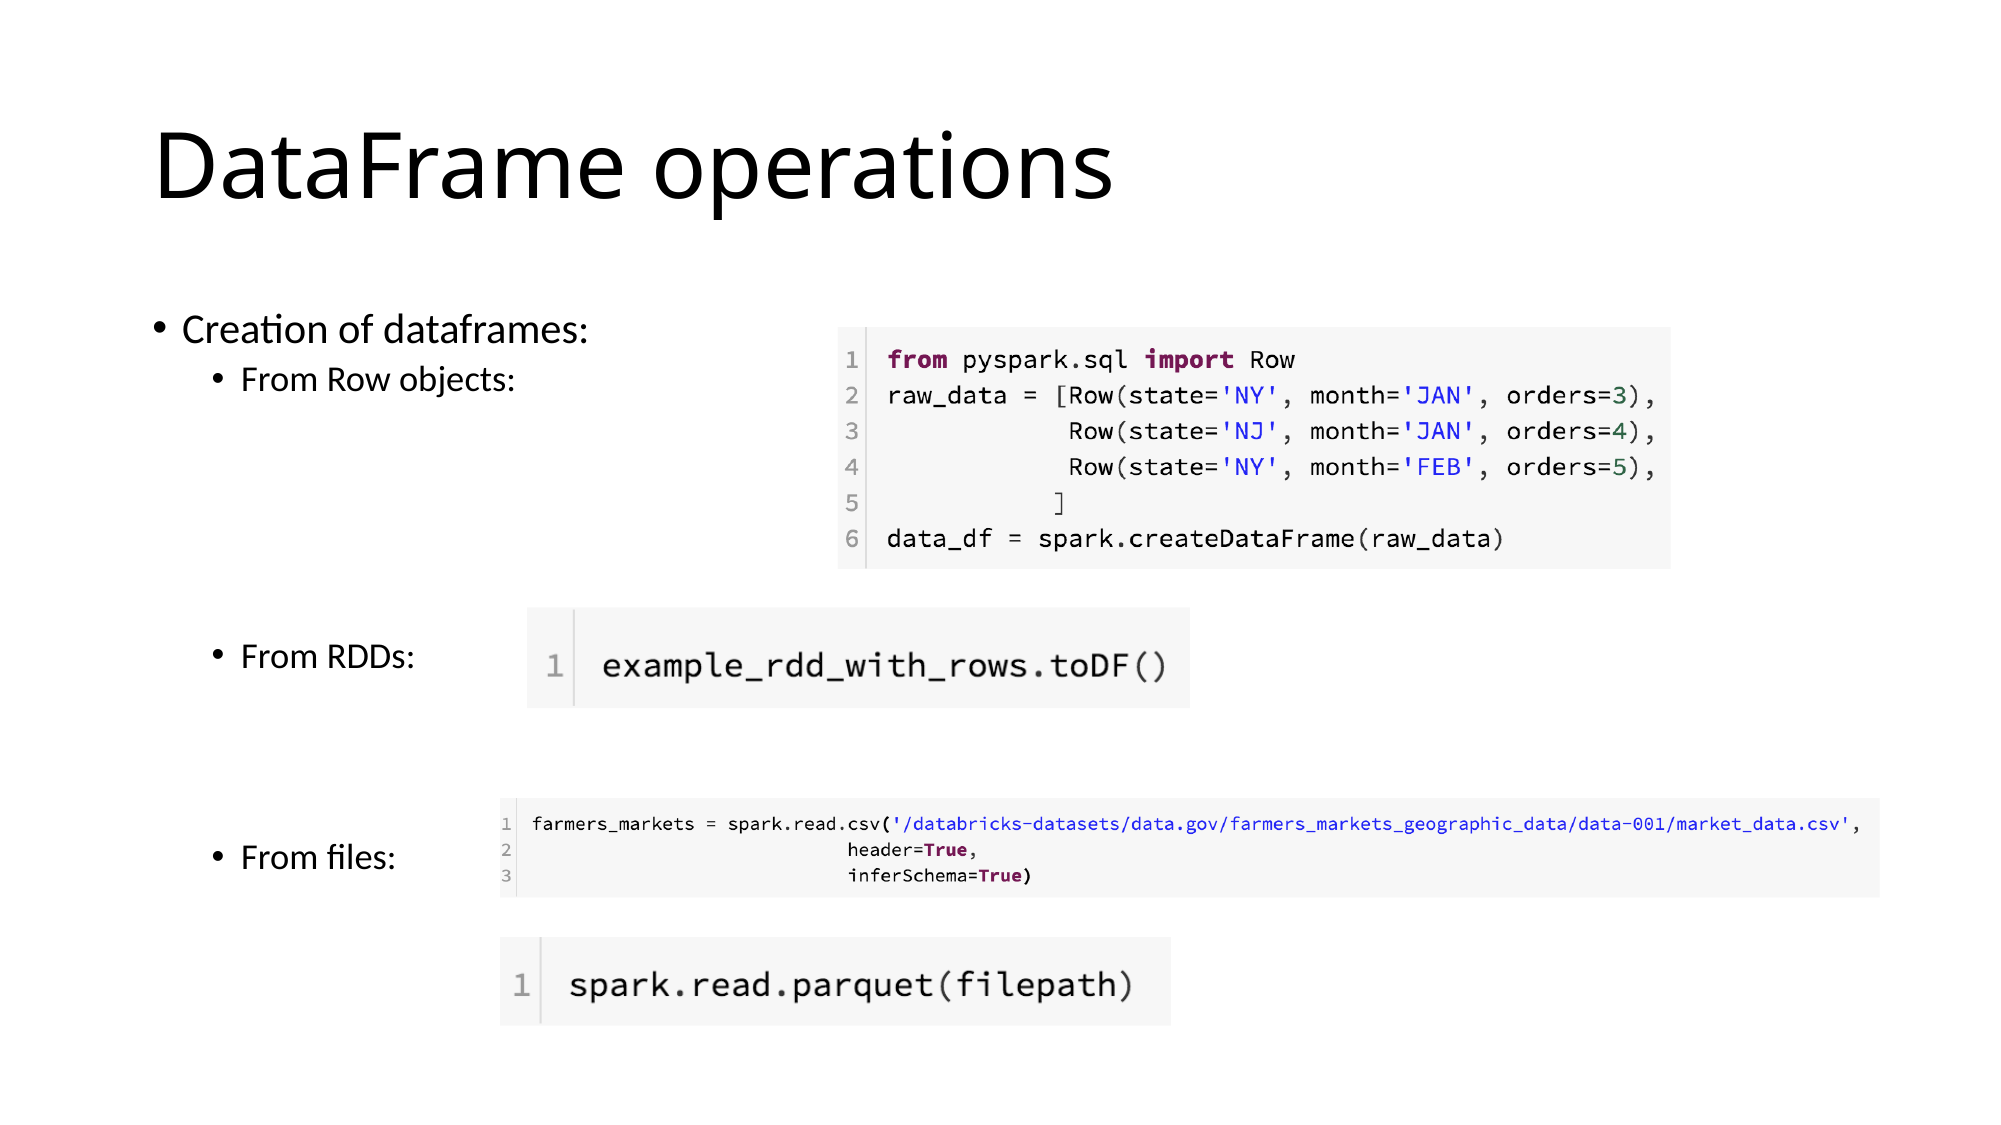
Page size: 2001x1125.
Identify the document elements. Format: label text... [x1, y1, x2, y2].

picture [837, 327, 1671, 569]
picture [500, 937, 1171, 1034]
title DataFrame operations [137, 59, 1863, 278]
list Creation of dataframes: From Row objects: From RDDs: From files: [137, 299, 1863, 1014]
picture [527, 597, 1190, 729]
picture [500, 798, 1880, 905]
